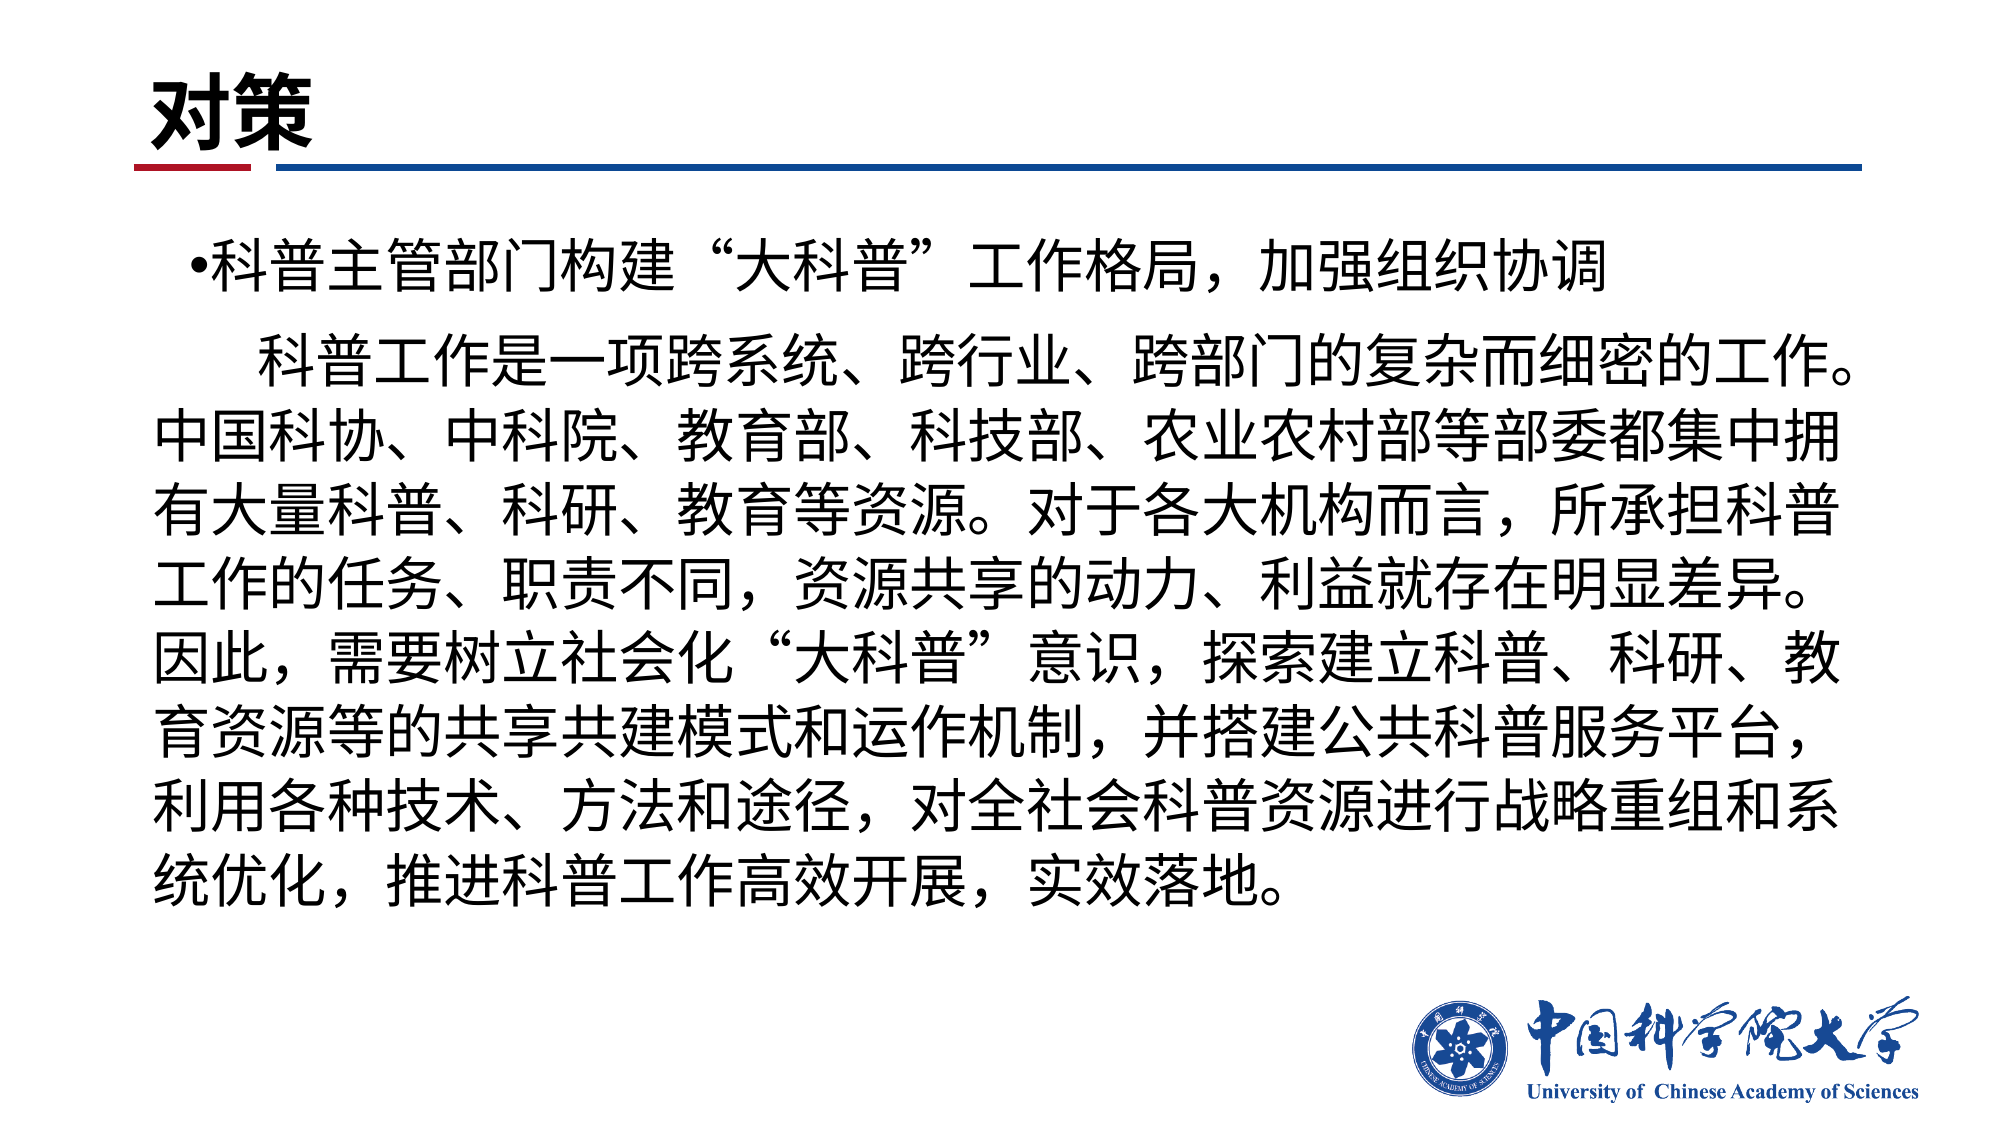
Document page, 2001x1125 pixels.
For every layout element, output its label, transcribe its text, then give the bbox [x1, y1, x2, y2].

picture [1412, 996, 1919, 1103]
title 对策 [133, 0, 1863, 168]
list 科普主管部门构建“大科普”工作格局，加强组织协调 科普工作是一项跨系统、跨行业、跨部门的复杂而细密的工作。中国科协、中科院、教育部、科技部、农业农村部等部委都集中拥有大量科普、科研、教育等资源。对于各大机构而言，所承担科普工作的任务、职责不同，资源共享的动力、利益就存在明显差异。因此，需要树立社会化“大科普”意识，探索建立科普、科研、教育资源等的共享共建模式和运作机制，并搭建公共科普服务平台，利用各种技术、方法和途径，对全社会科普资源进行战略重组和系统优化，推进科普工作高效开展，实效落地。 [137, 219, 1863, 1051]
